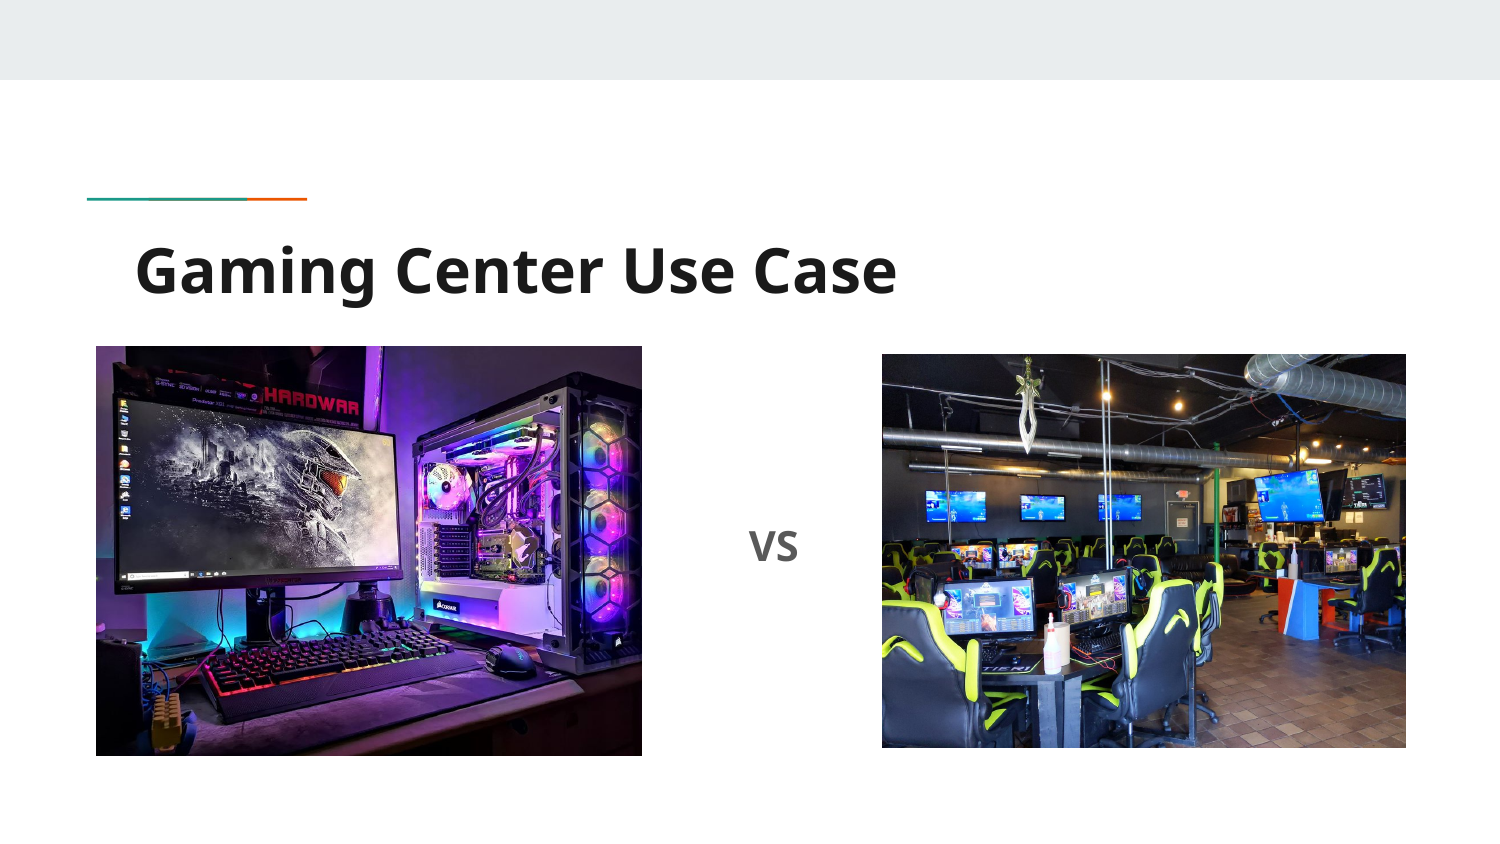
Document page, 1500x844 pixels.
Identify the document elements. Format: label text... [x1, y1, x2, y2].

picture [882, 354, 1407, 748]
title Gaming Center Use Case [119, 216, 1381, 305]
text_box VS [716, 497, 831, 585]
picture [96, 346, 642, 756]
